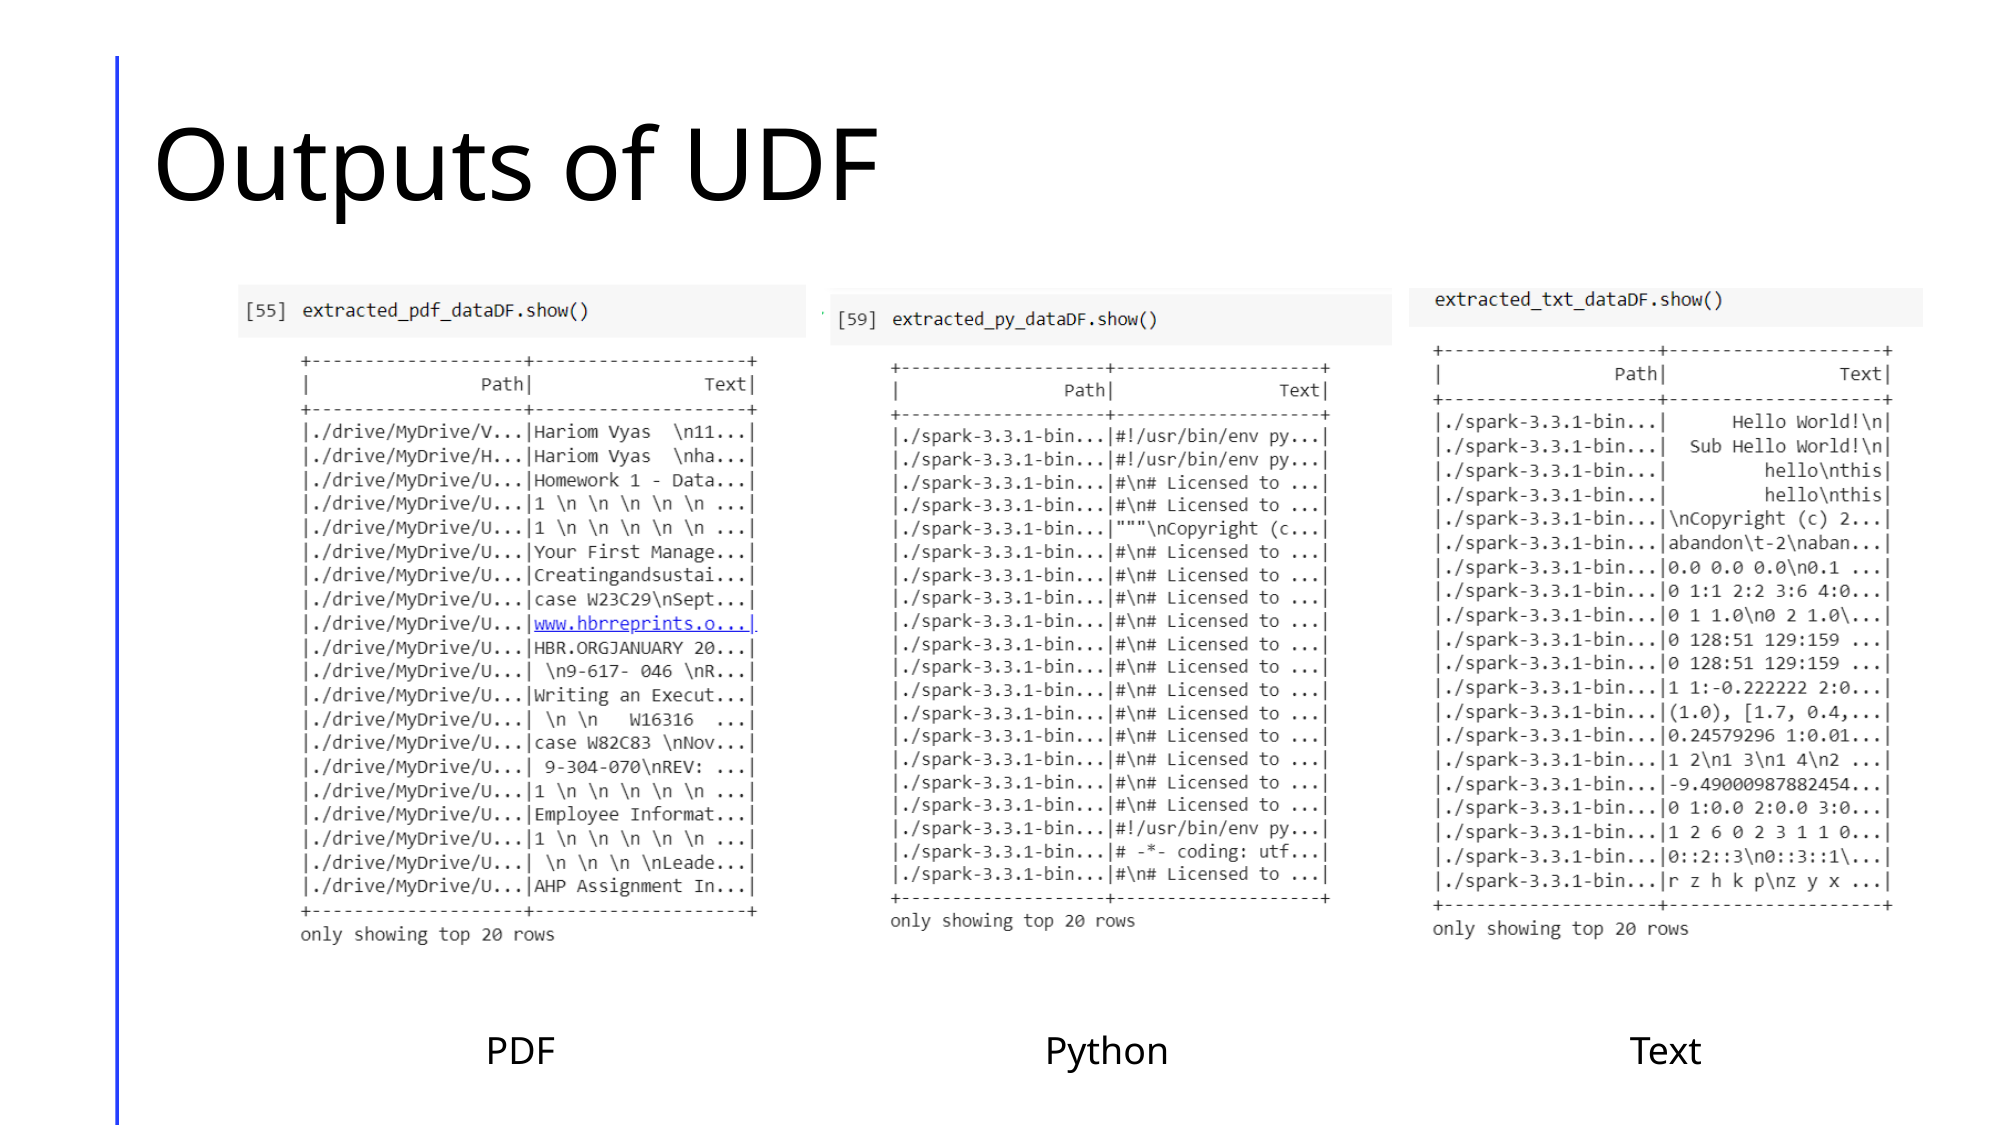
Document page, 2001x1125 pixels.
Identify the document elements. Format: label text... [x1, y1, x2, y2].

picture [1409, 288, 1923, 966]
picture [822, 288, 1392, 966]
picture [235, 277, 806, 977]
text_box PDF [371, 1019, 670, 1080]
text_box Python [958, 1019, 1256, 1080]
title Outputs of UDF [137, 59, 1863, 278]
text_box Text [1516, 1019, 1815, 1080]
